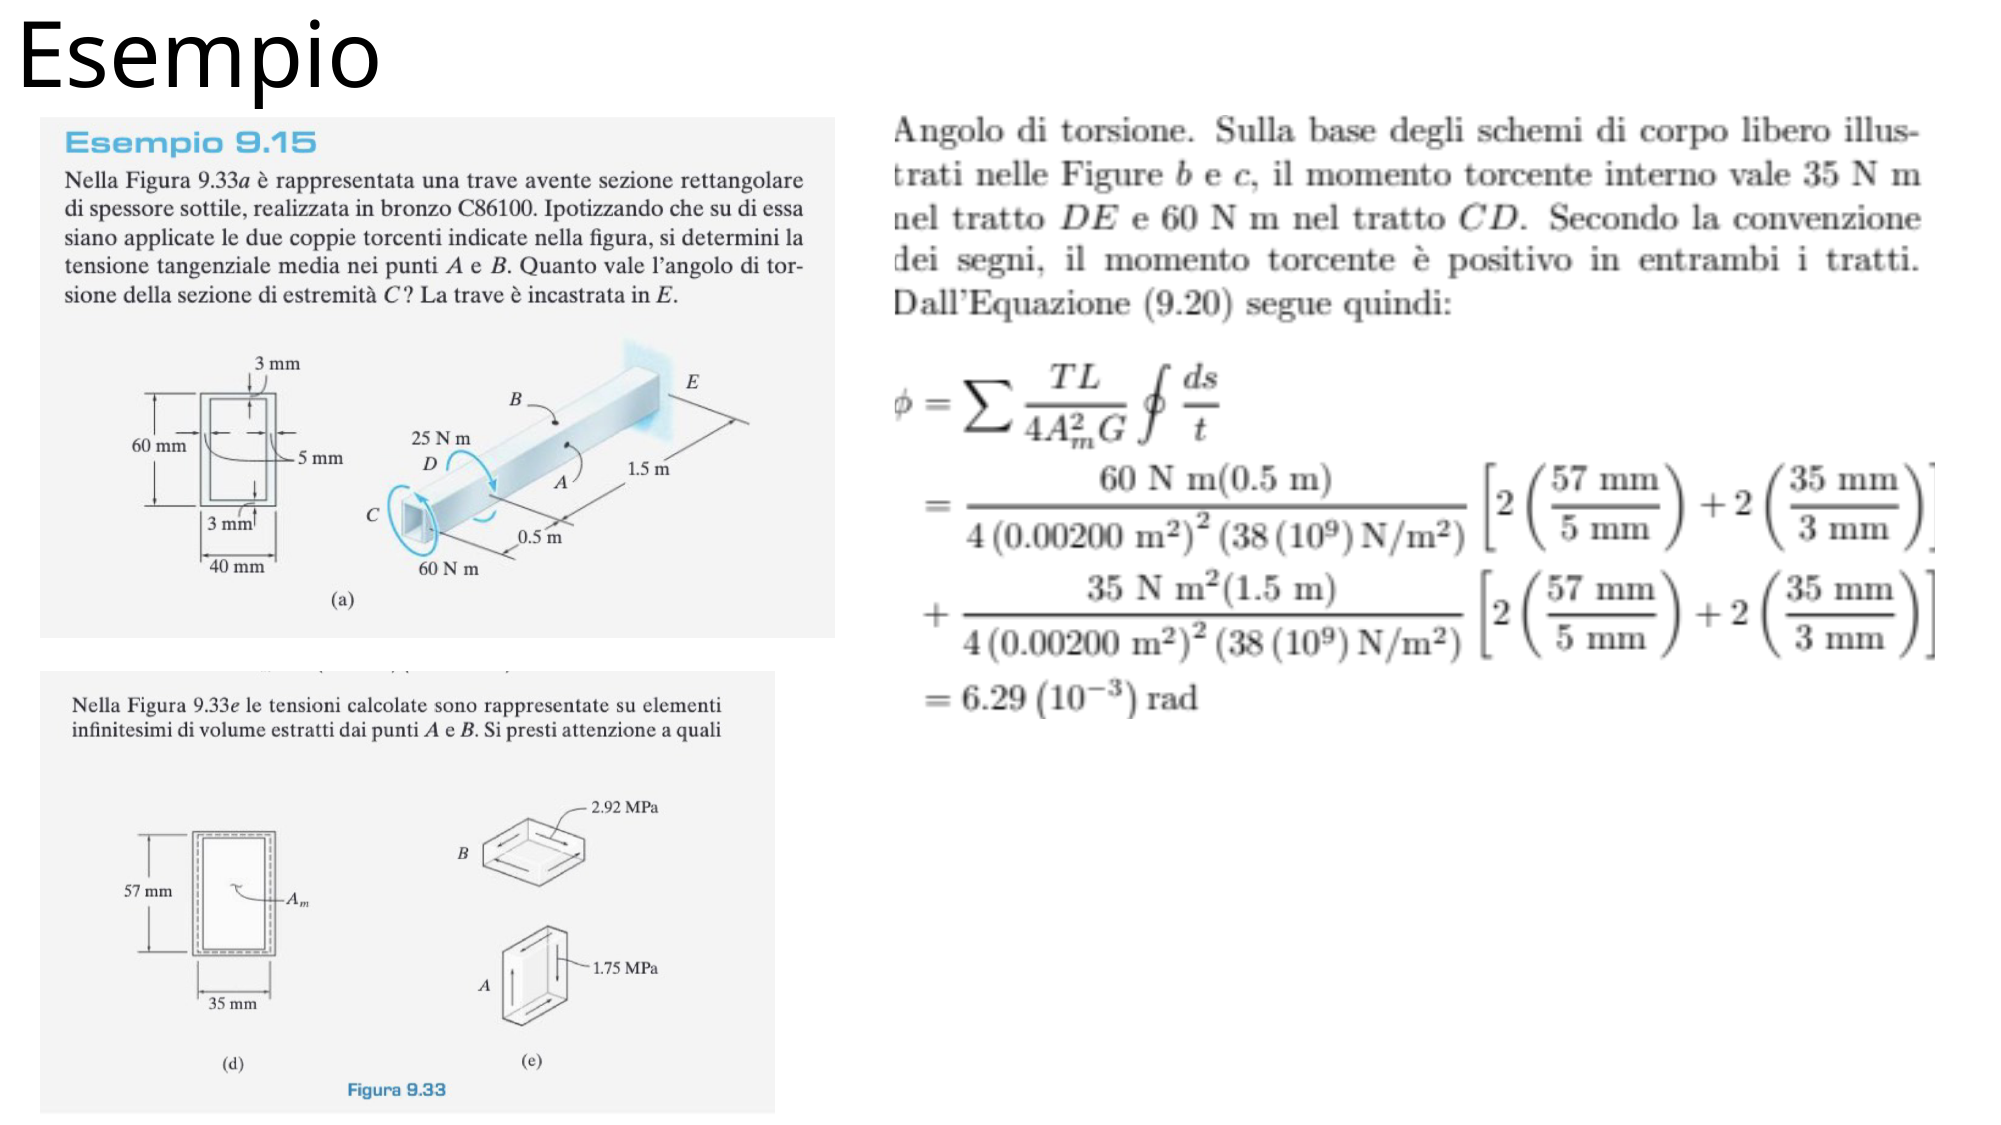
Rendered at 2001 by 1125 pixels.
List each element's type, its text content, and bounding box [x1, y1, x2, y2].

picture [40, 671, 775, 1119]
picture [894, 115, 1935, 719]
picture [40, 117, 835, 638]
title Esempio [0, 0, 1725, 167]
